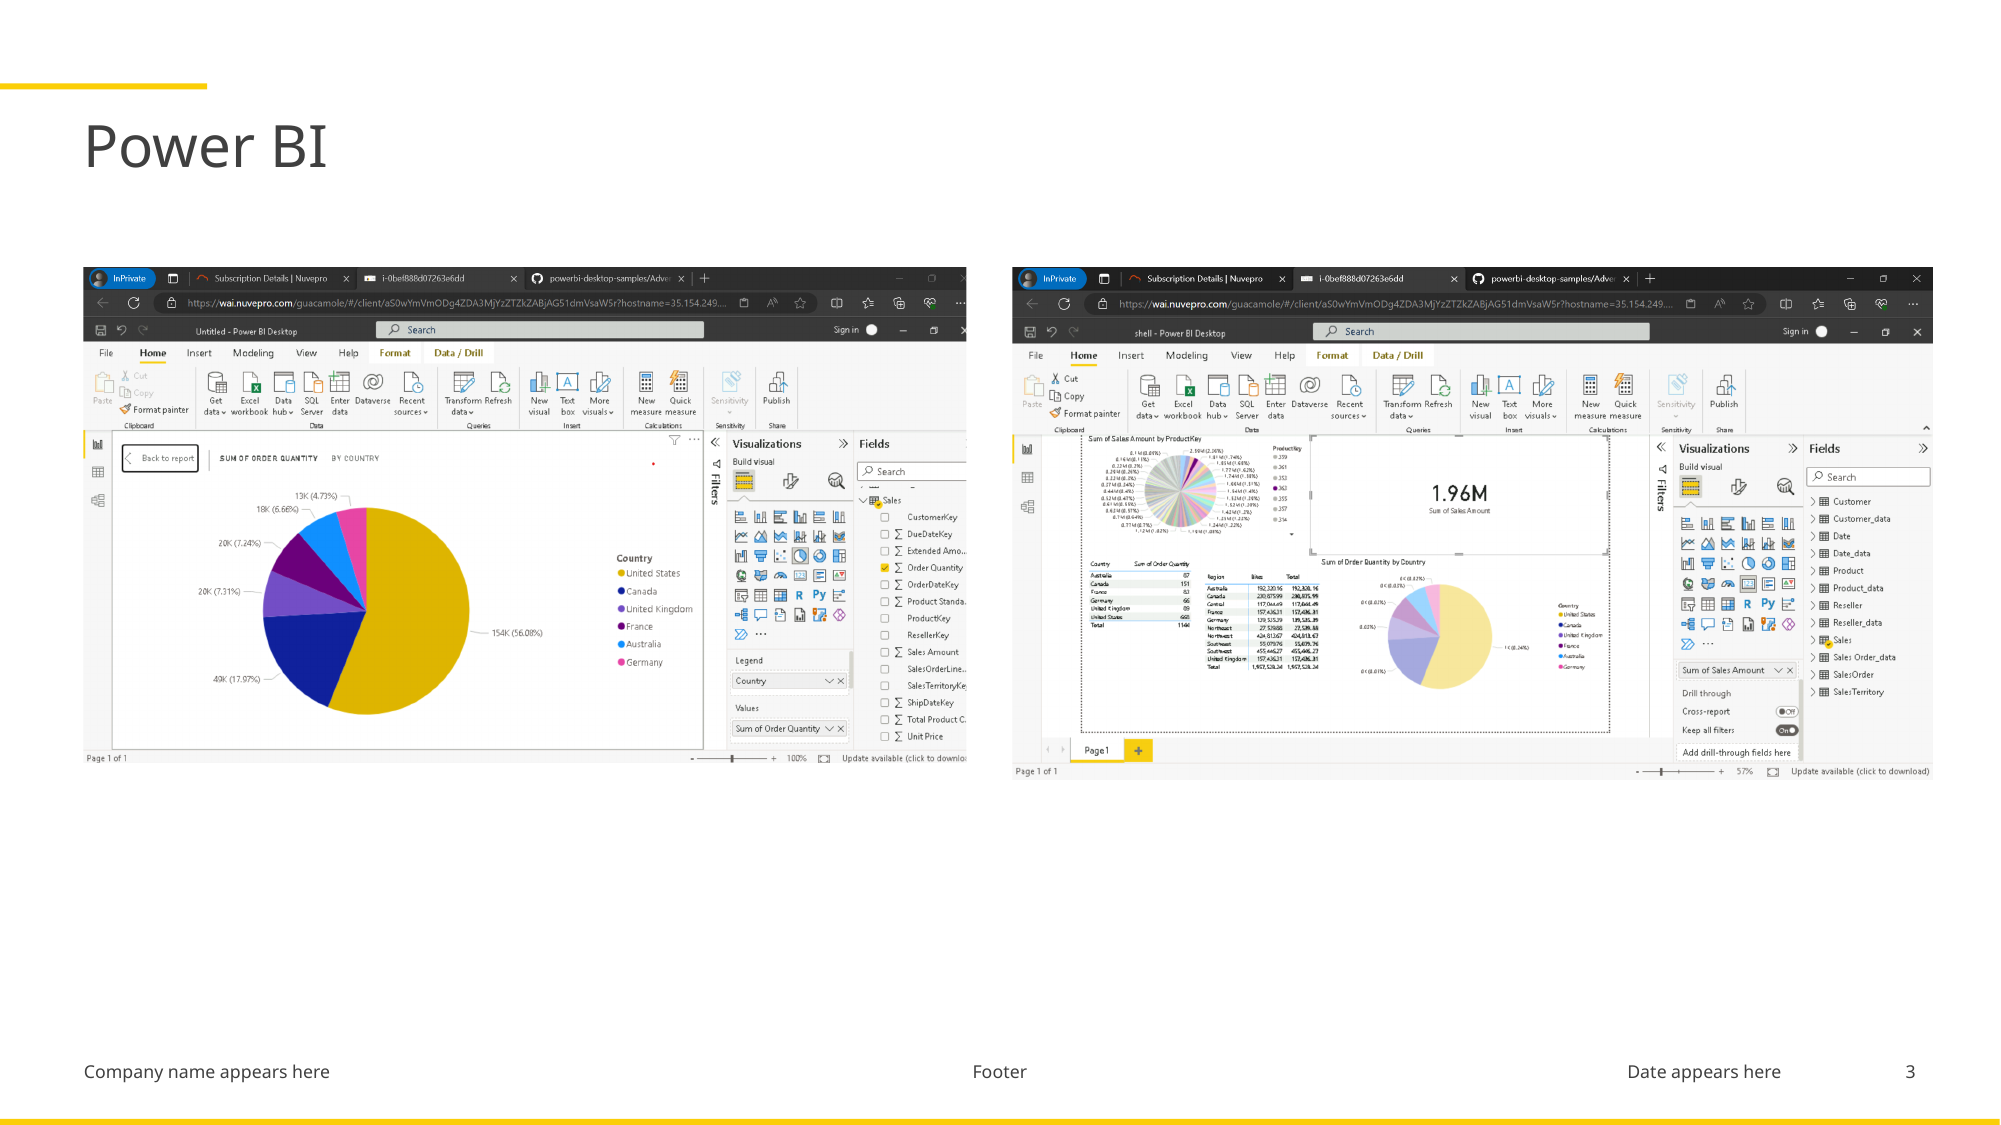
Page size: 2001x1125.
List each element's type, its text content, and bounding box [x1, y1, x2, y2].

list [83, 267, 967, 763]
picture [1011, 267, 1934, 780]
slide_number Date appears here [1586, 1060, 1823, 1101]
footer Footer [635, 1060, 1364, 1101]
slide_number 3 [1857, 1060, 1917, 1101]
title Power BI [83, 116, 1917, 250]
